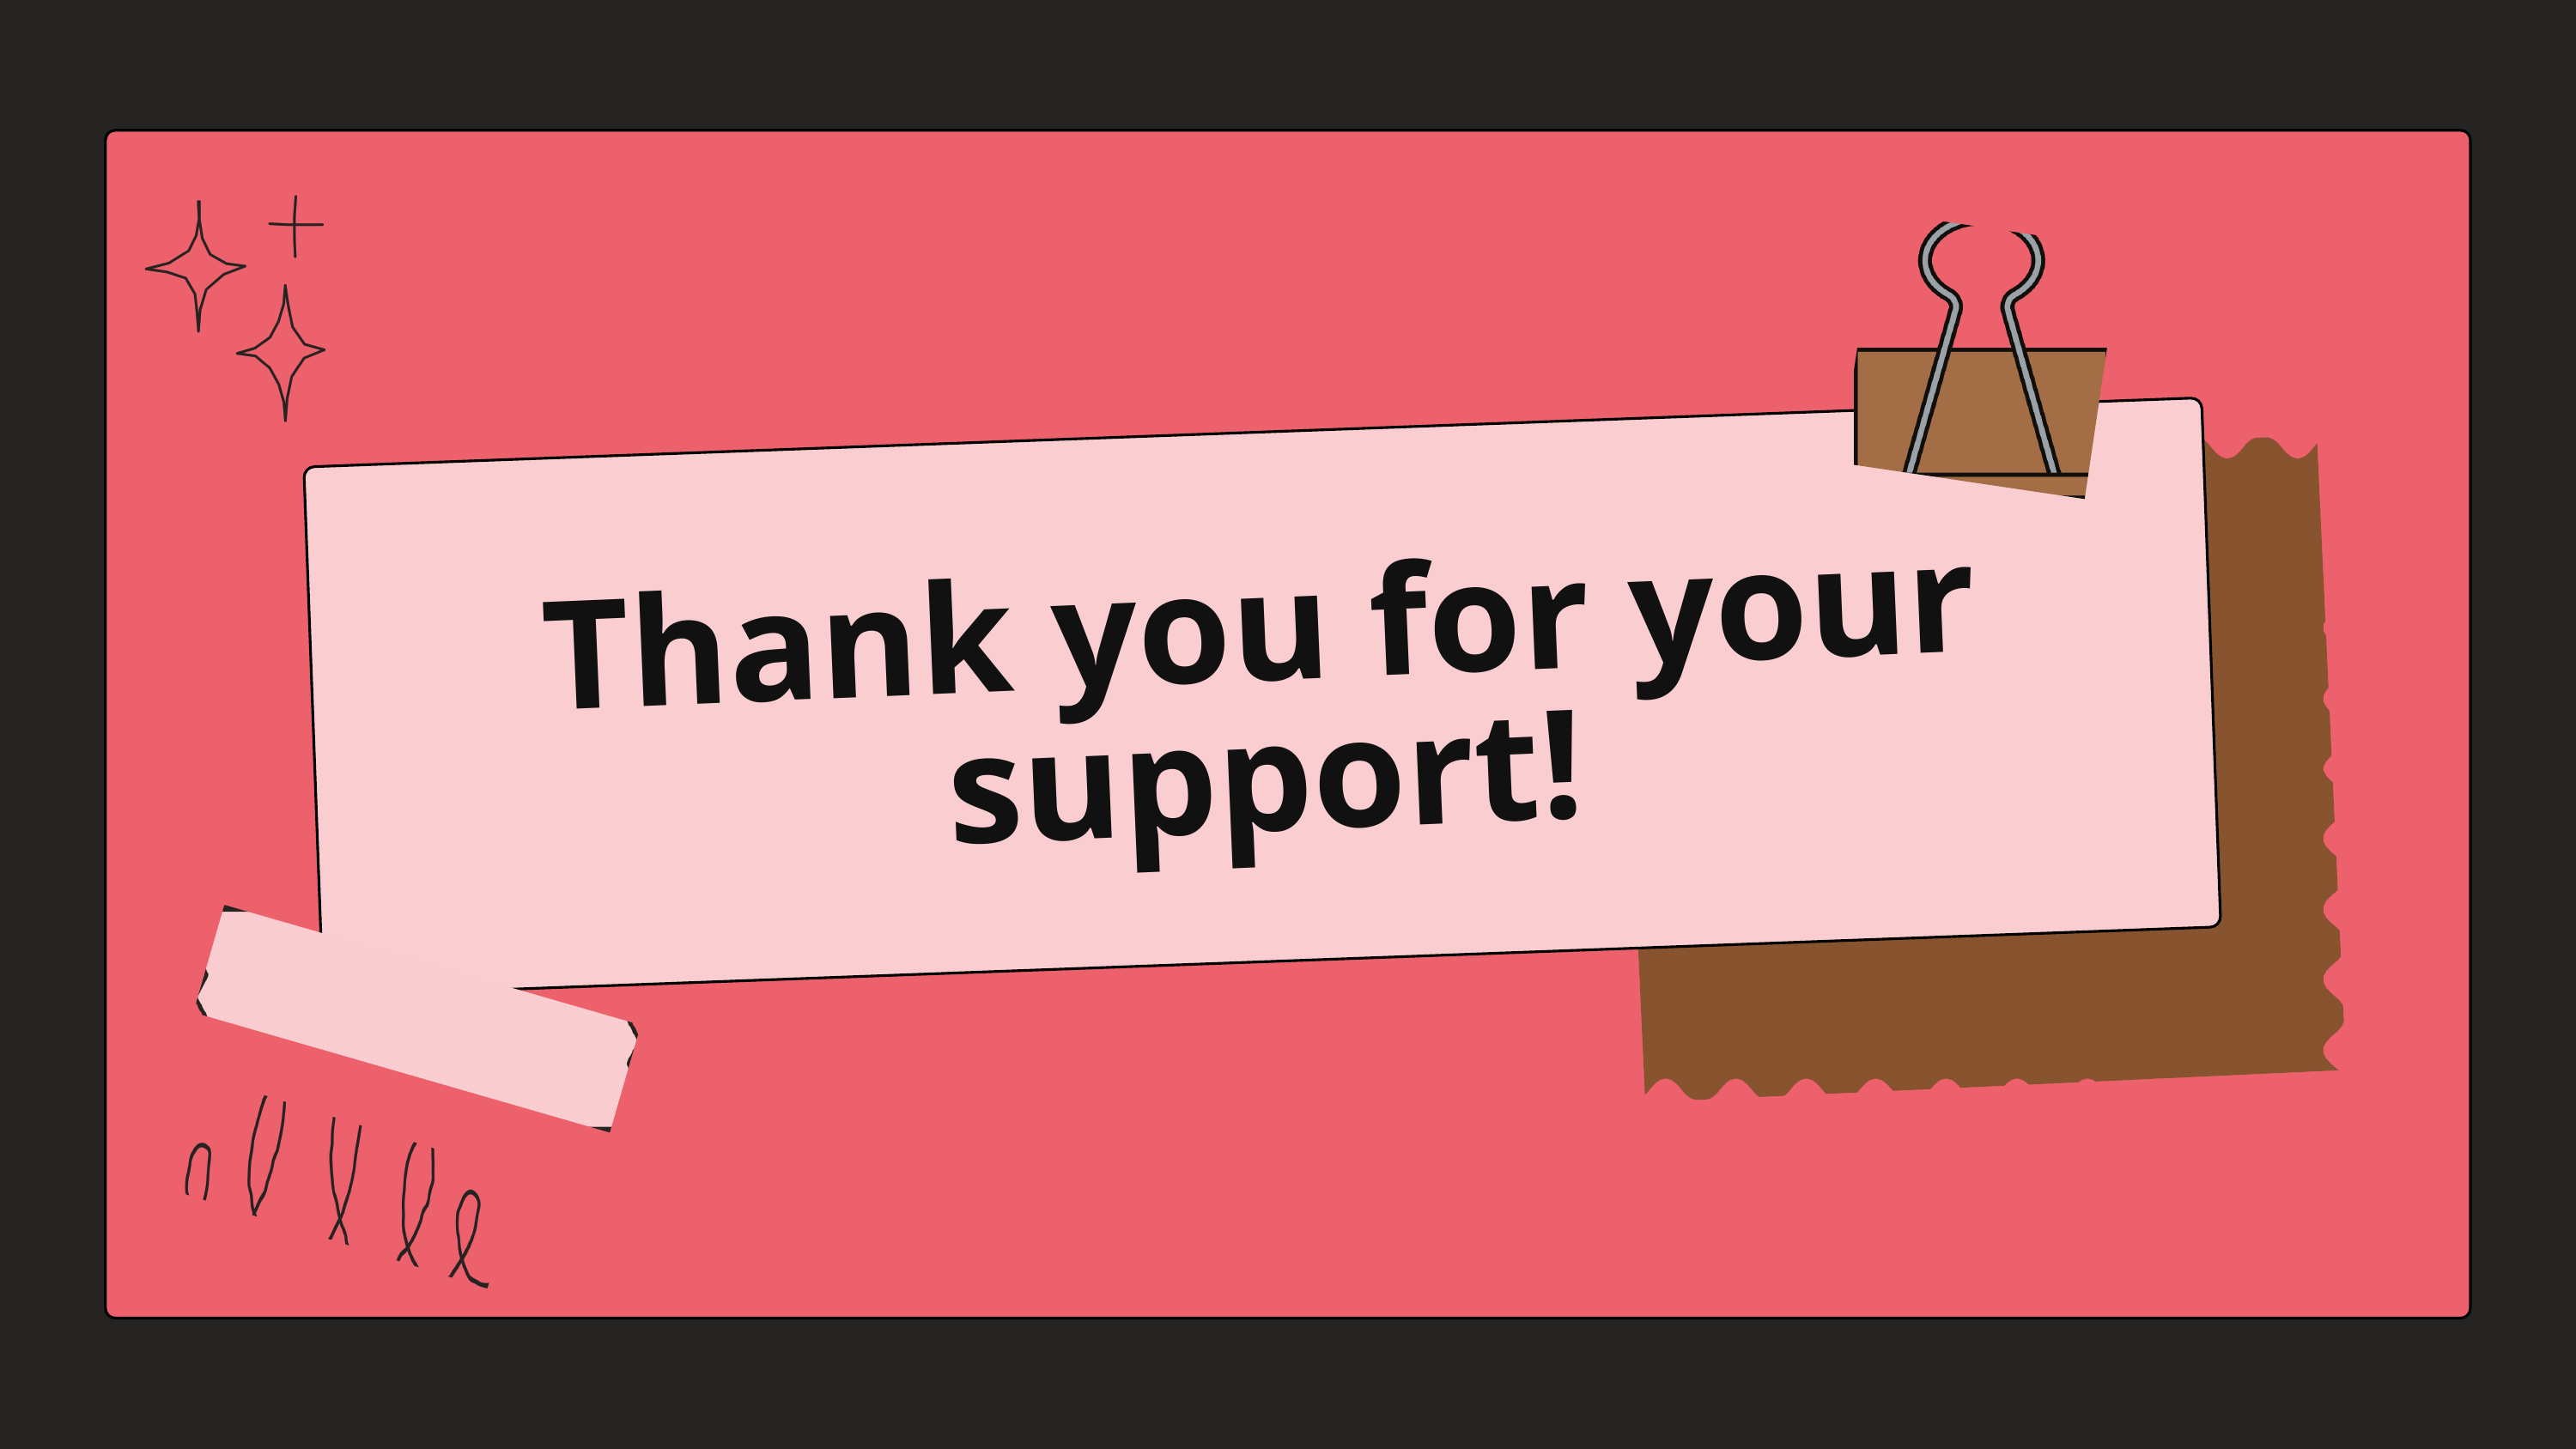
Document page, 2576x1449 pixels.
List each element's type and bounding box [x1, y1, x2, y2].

text_box [105, 130, 2471, 1319]
text_box [313, 432, 2213, 962]
